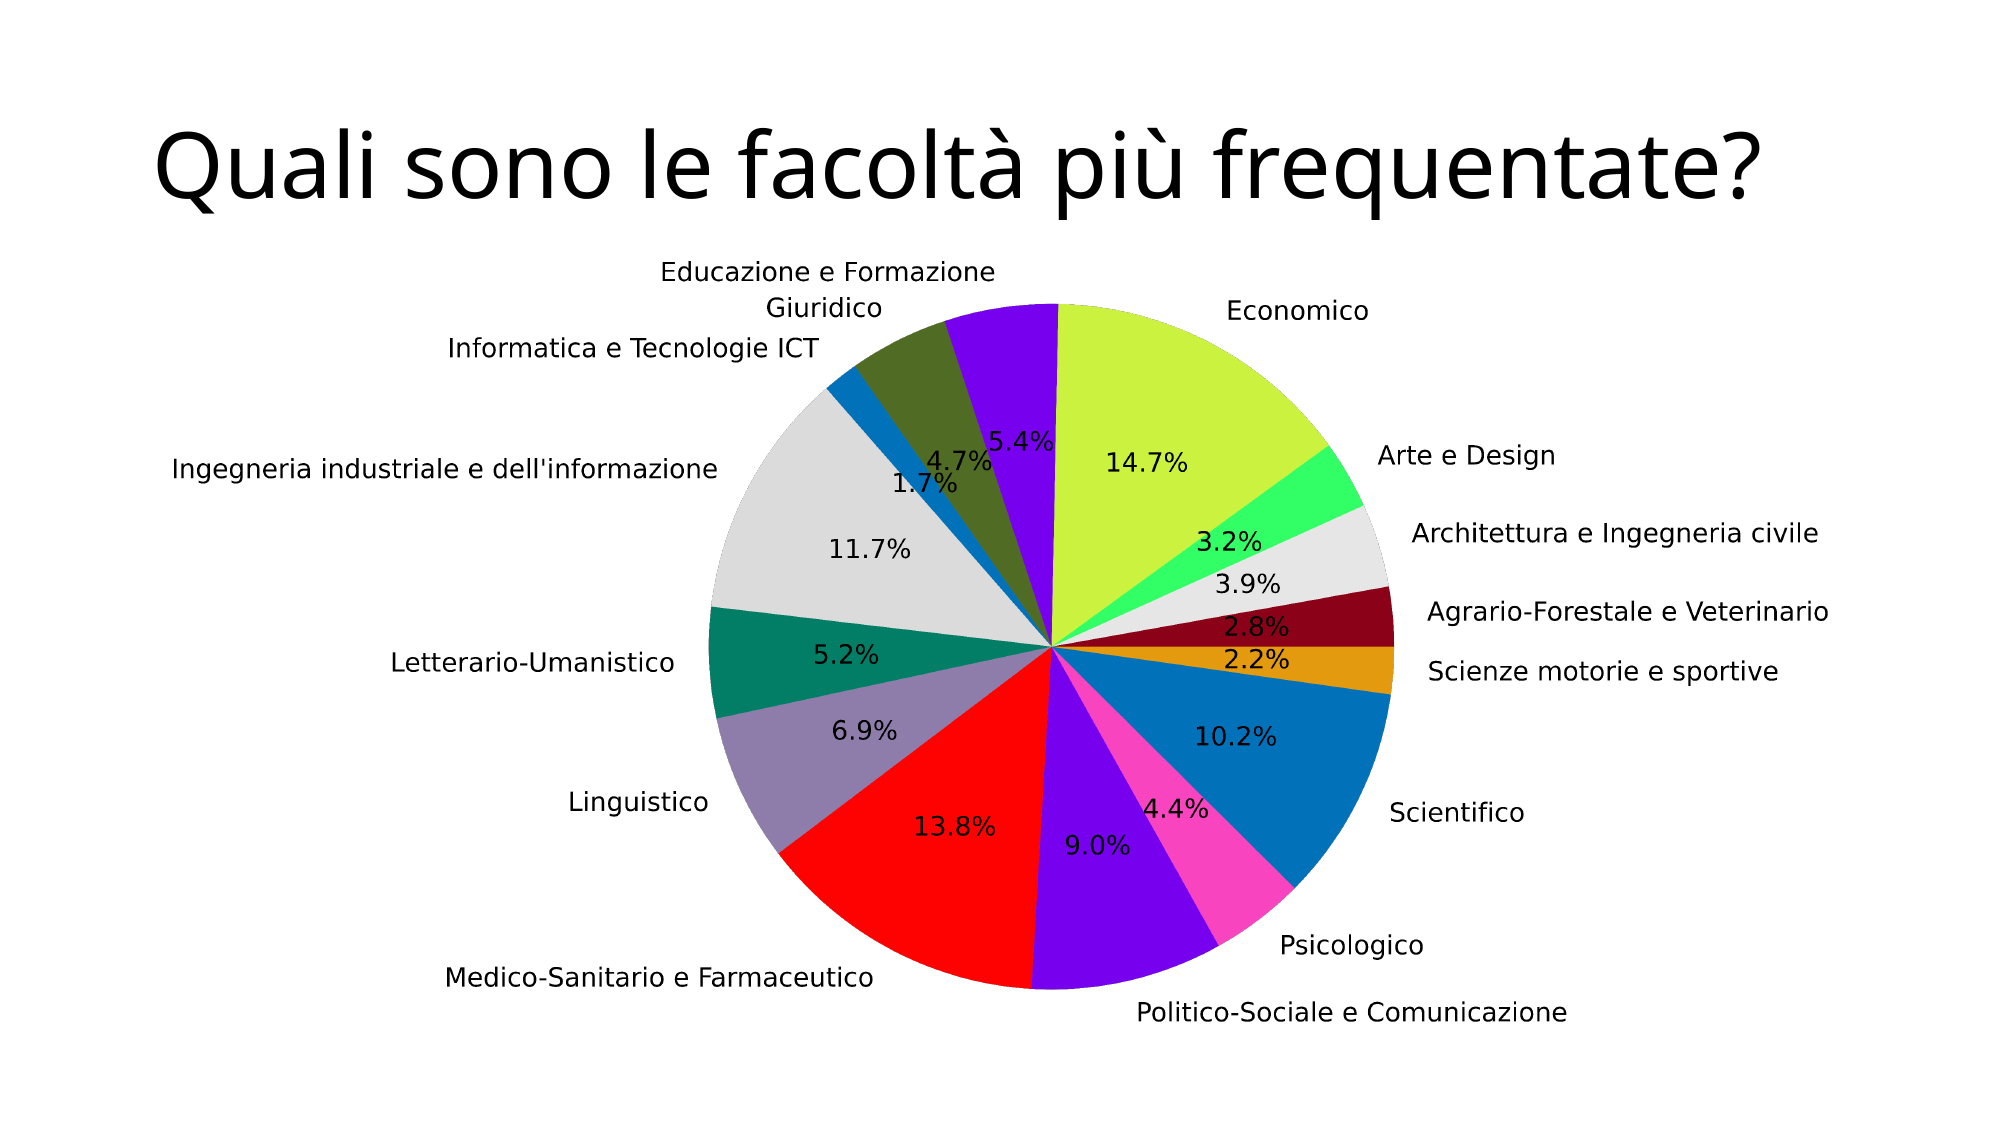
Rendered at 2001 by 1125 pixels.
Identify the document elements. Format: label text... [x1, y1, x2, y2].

title Quali sono le facoltà più frequentate? [137, 59, 1863, 278]
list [171, 218, 1829, 1075]
